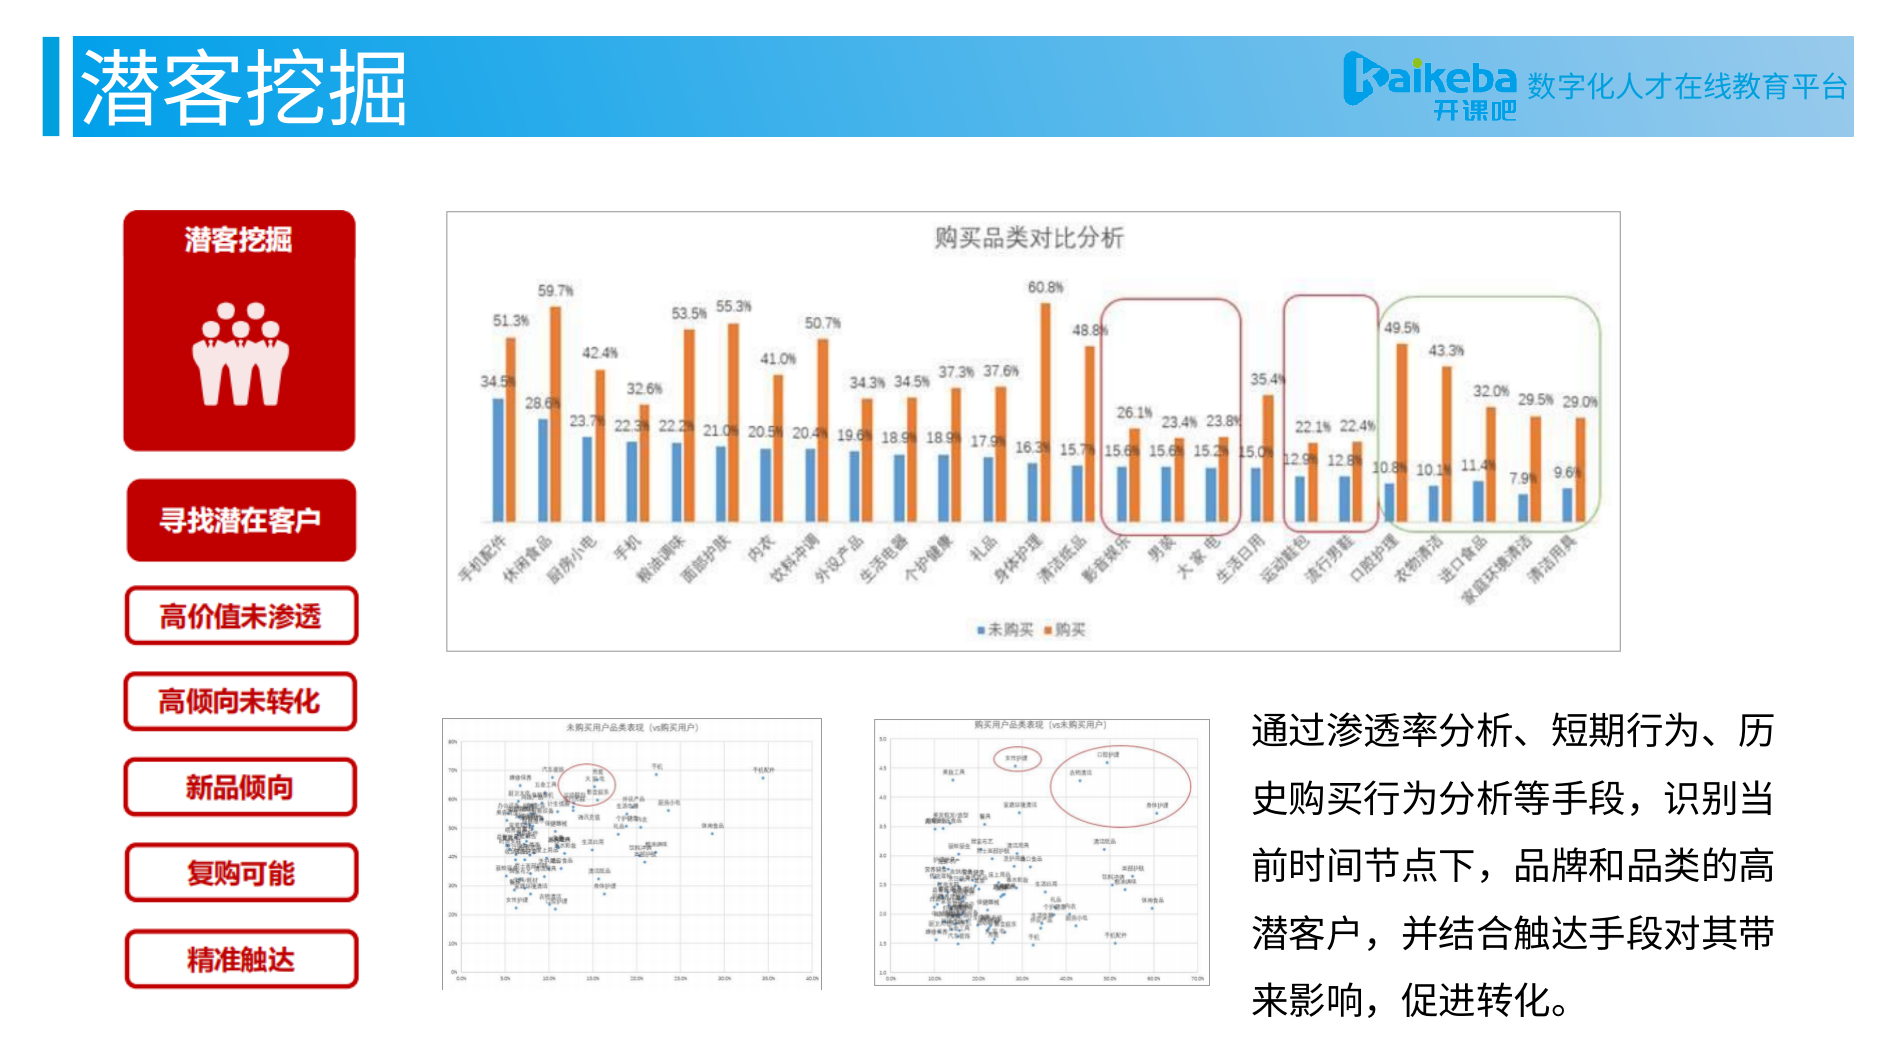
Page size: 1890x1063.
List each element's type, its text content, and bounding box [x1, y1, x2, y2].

picture [440, 716, 1212, 990]
picture [121, 210, 363, 990]
text_box 通过渗透率分析、短期行为、历史购买行为分析等手段，识别当前时间节点下，品牌和品类的高潜客户，并结合触达手段对其带来影响，促进转化。 [1236, 677, 1825, 1030]
picture [440, 208, 1623, 655]
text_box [42, 28, 1882, 145]
